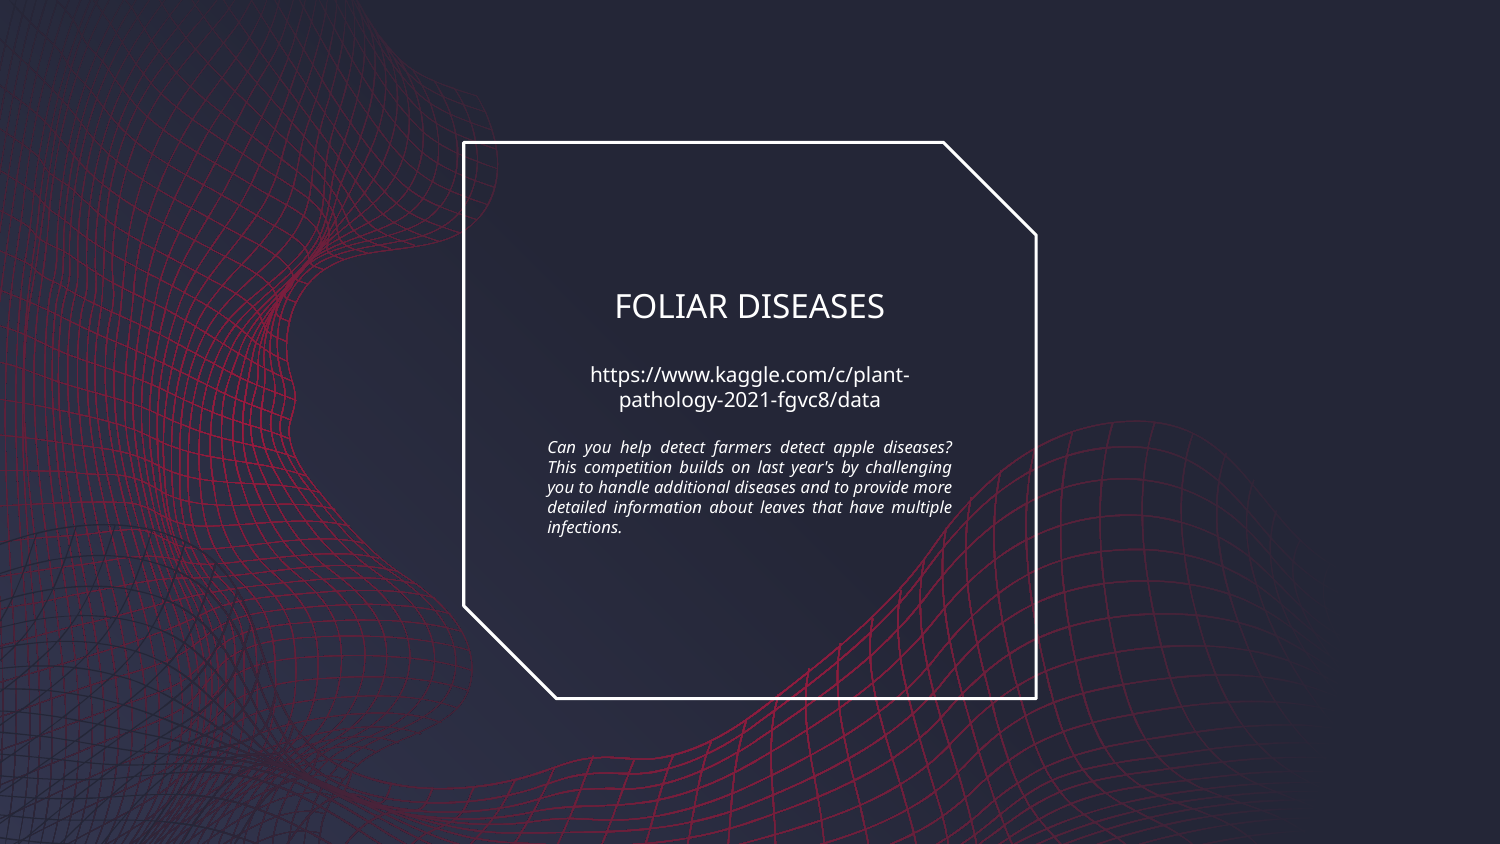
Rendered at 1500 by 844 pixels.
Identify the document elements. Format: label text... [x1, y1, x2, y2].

subtitle https://www.kaggle.com/c/plant-pathology-2021-fgvc8/data Can you help detect farmers detect apple diseases? This competition builds on last year's by challenging you to handle additional diseases and to provide more detailed information about leaves that have multiple infections. [532, 346, 968, 671]
title FOLIAR DISEASES [532, 234, 968, 341]
